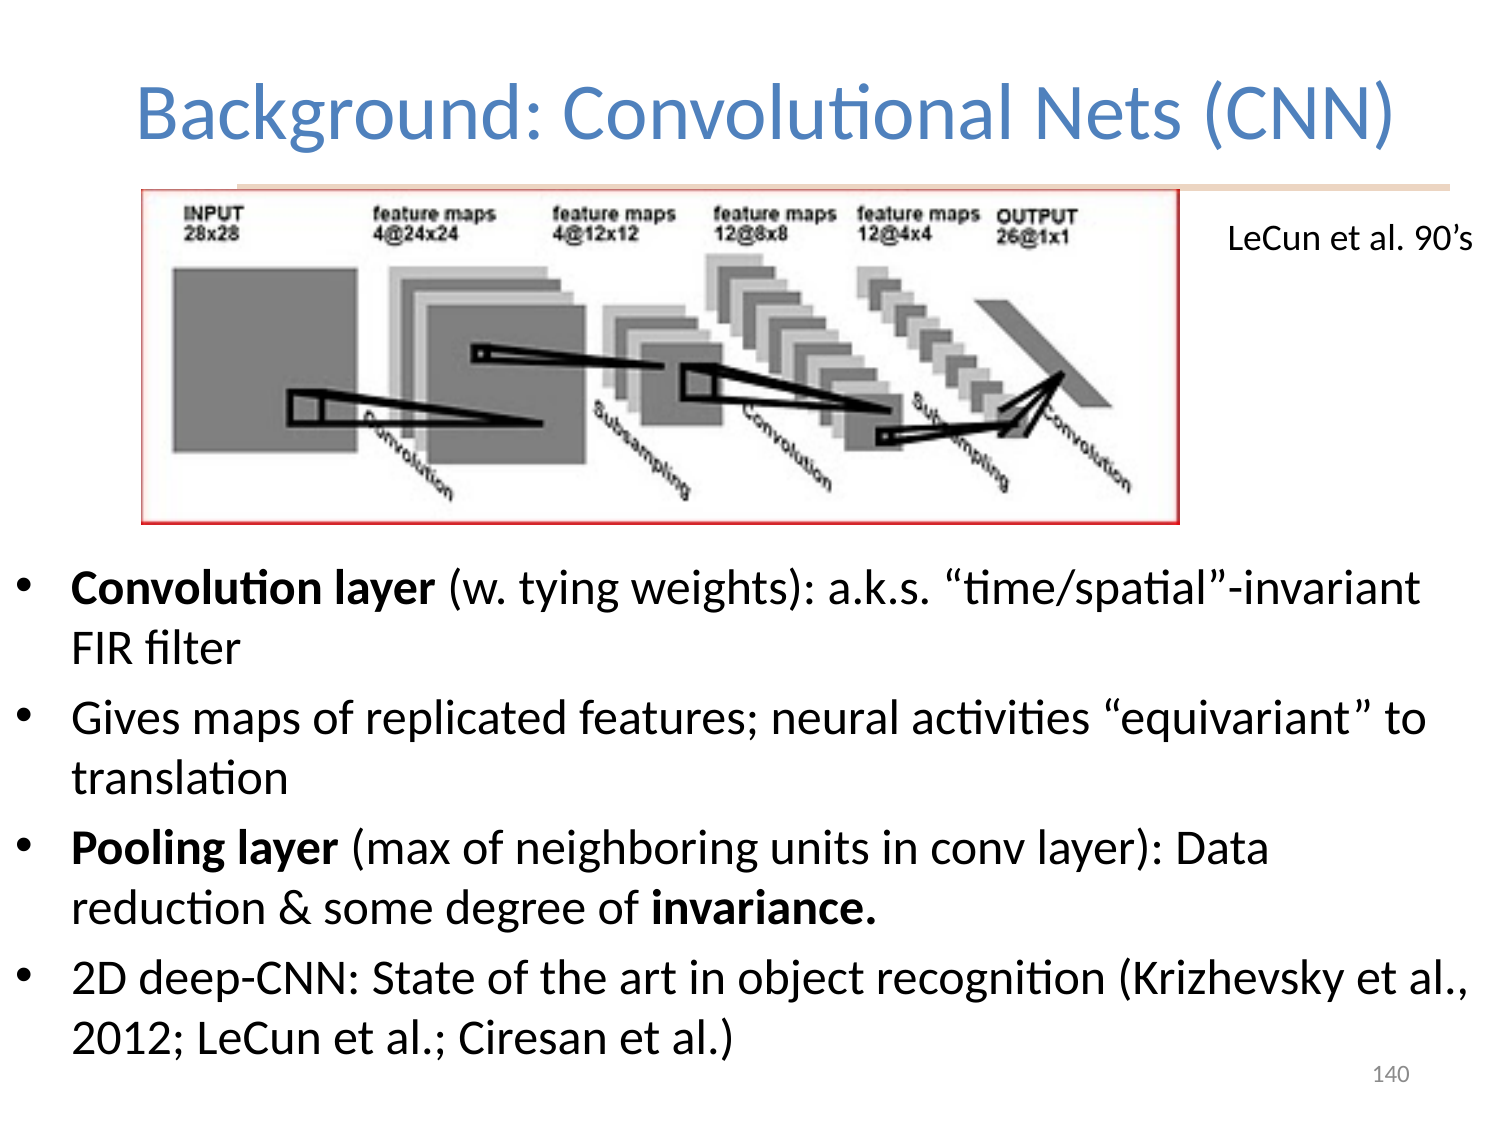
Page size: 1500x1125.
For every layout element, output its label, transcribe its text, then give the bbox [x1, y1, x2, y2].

title Background: Convolutional Nets (CNN) [92, 13, 1443, 201]
text_box LeCun et al. 90’s [1212, 205, 1489, 266]
picture [141, 189, 1180, 525]
list Convolution layer (w. tying weights): a.k.s. “time/spatial”-invariant FIR filter Gives maps of replicated features; neural activities “equivariant” to translation Pooling layer (max of neighboring units in conv layer): Data reduction & some degree of invariance. 2D deep-CNN: State of the art in object recognition (Krizhevsky et al., 2012; LeCun et al.; Ciresan et al.) [0, 546, 1487, 1103]
